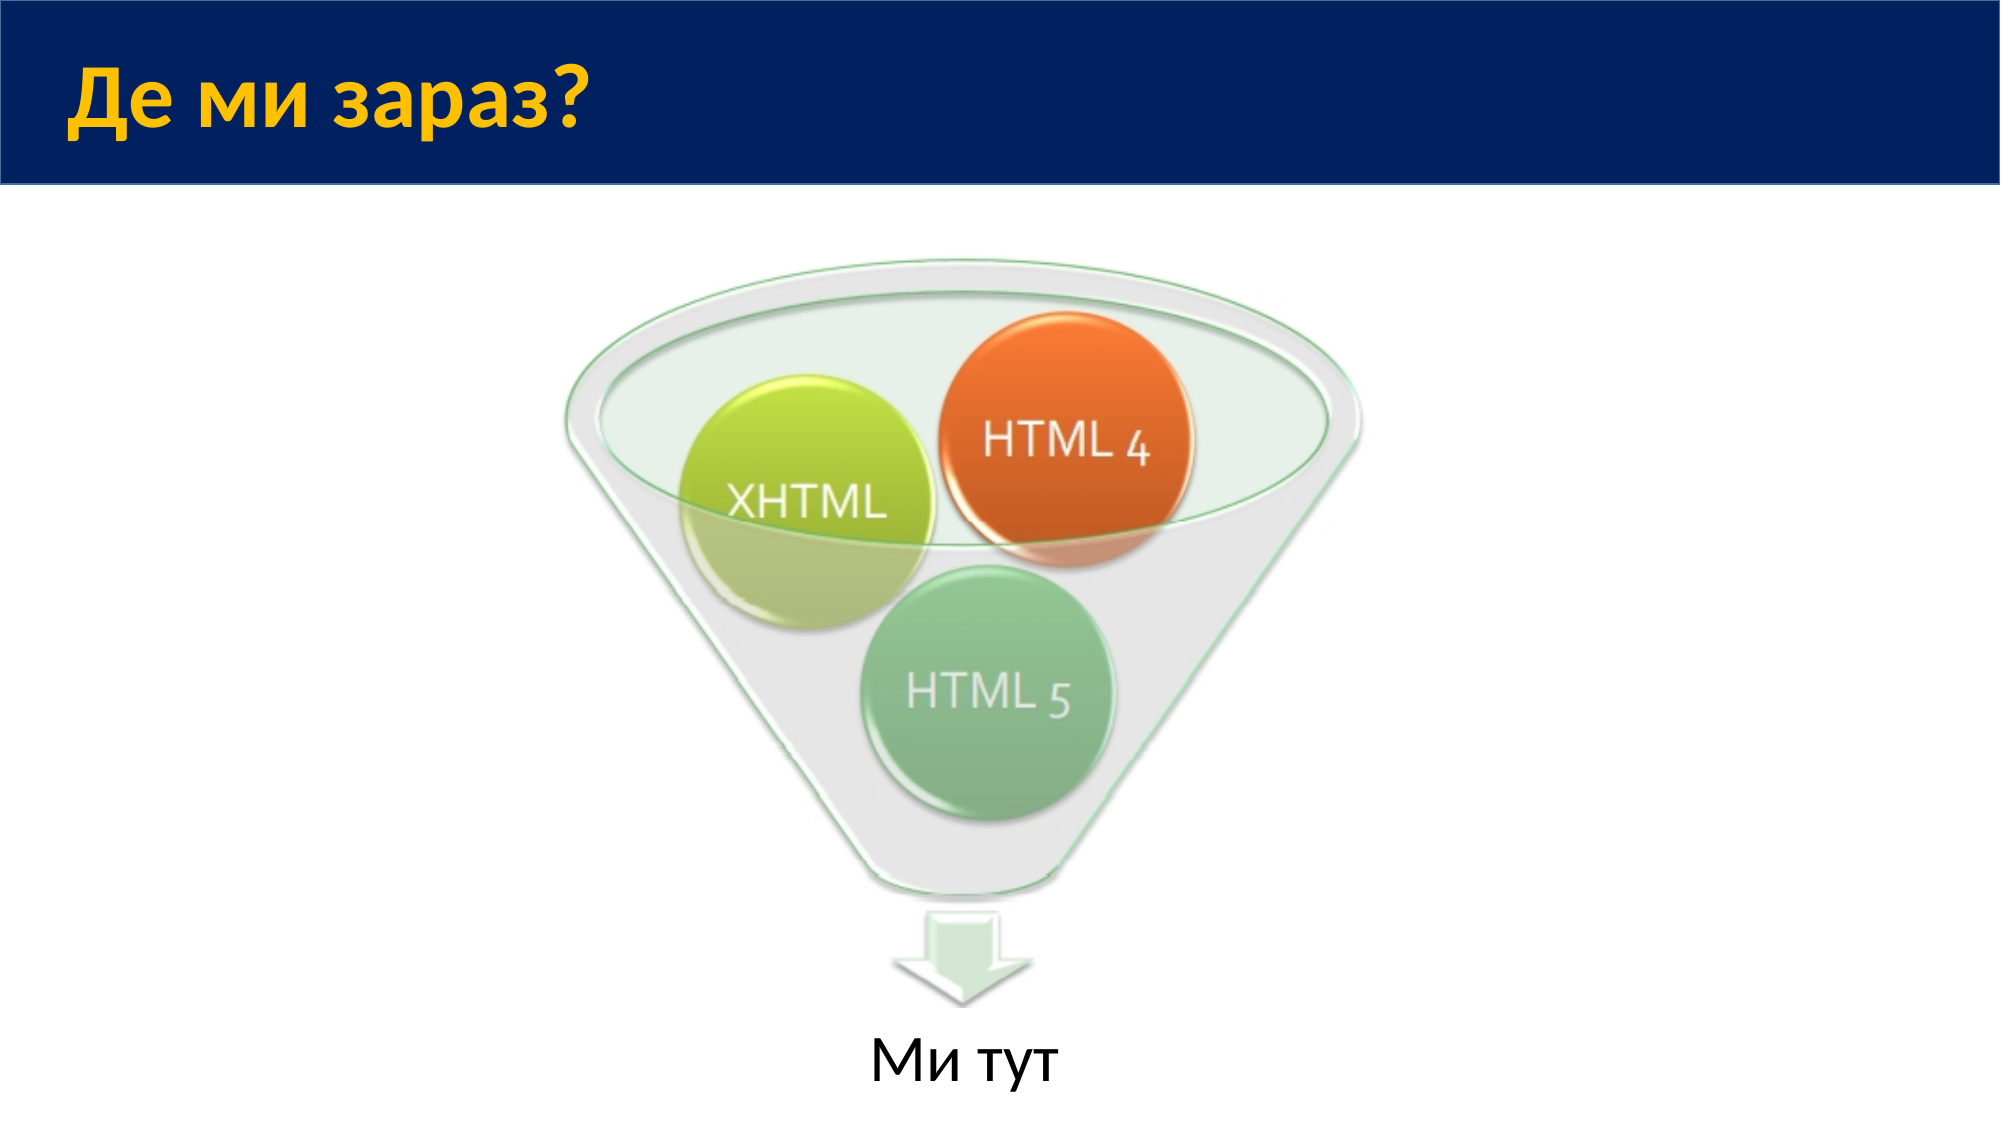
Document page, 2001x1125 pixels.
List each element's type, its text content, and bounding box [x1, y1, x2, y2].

text_box Де ми зараз? [52, 28, 1972, 154]
text_box [0, 0, 2000, 185]
picture [533, 235, 1374, 1008]
text_box Ми тут [854, 1008, 1085, 1103]
